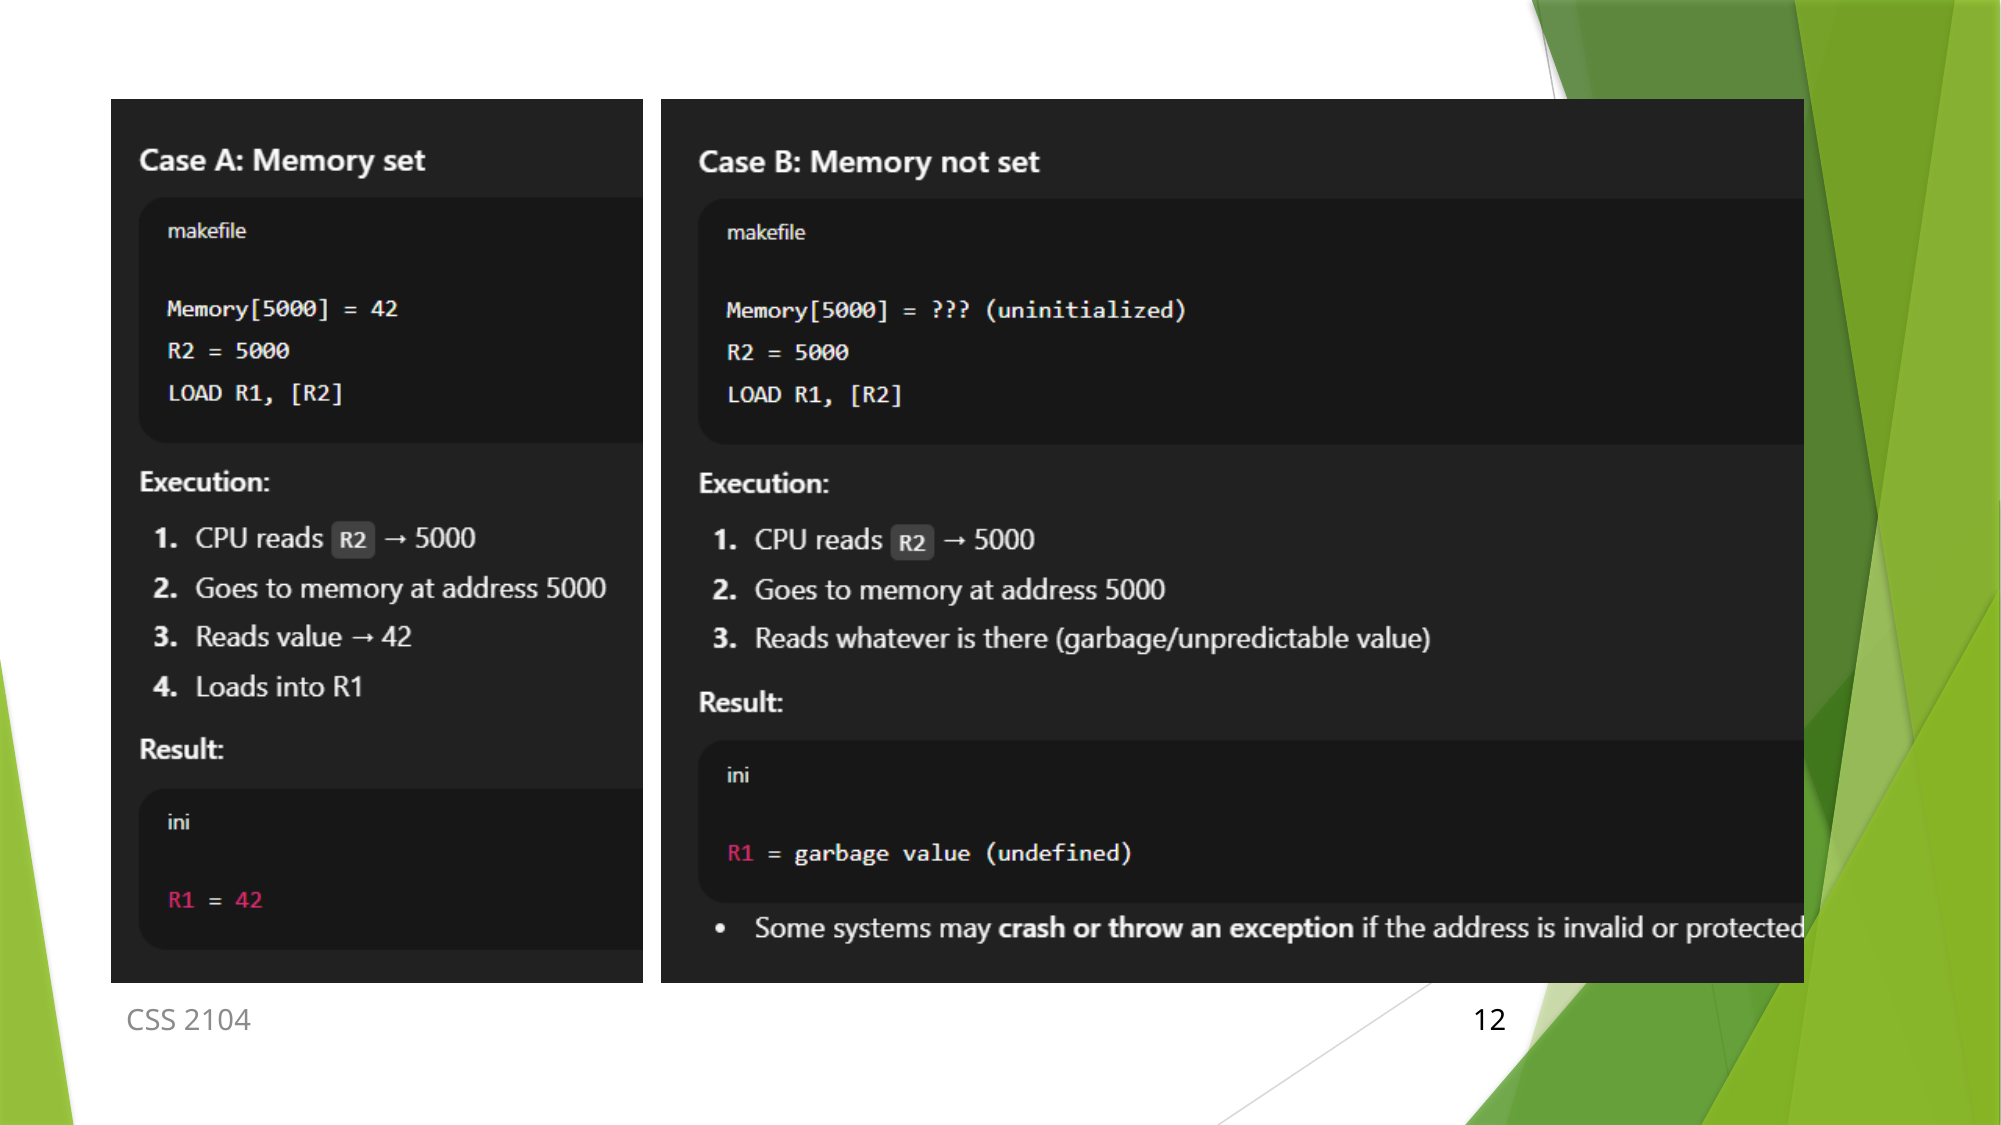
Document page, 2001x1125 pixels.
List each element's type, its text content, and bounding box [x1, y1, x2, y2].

picture [660, 99, 1804, 984]
footer CSS 2104 [111, 991, 1145, 1051]
picture [110, 99, 643, 984]
slide_number 12 [1409, 993, 1522, 1051]
